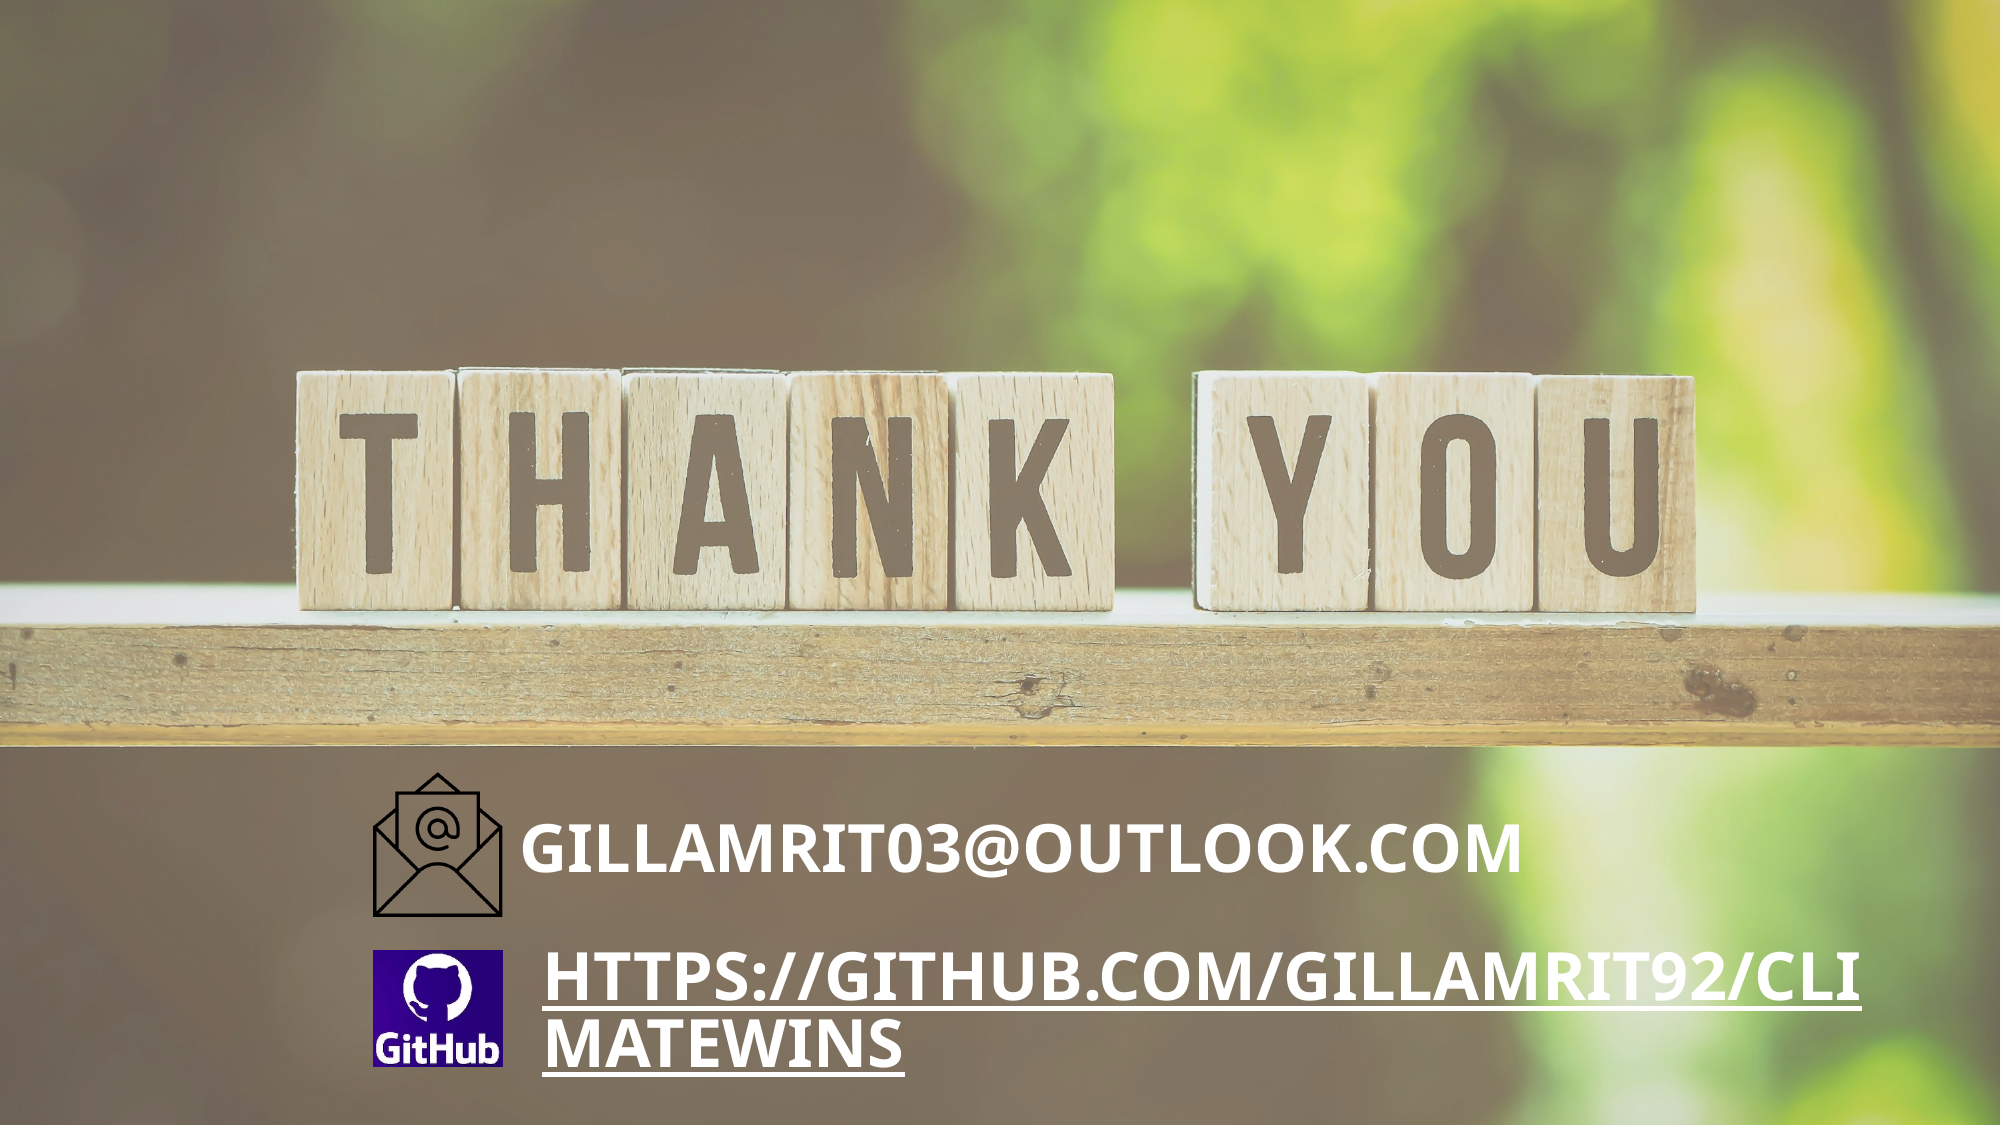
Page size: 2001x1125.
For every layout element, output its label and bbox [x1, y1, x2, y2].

picture [373, 950, 503, 1067]
list [0, 0, 2000, 1125]
picture [356, 764, 519, 927]
